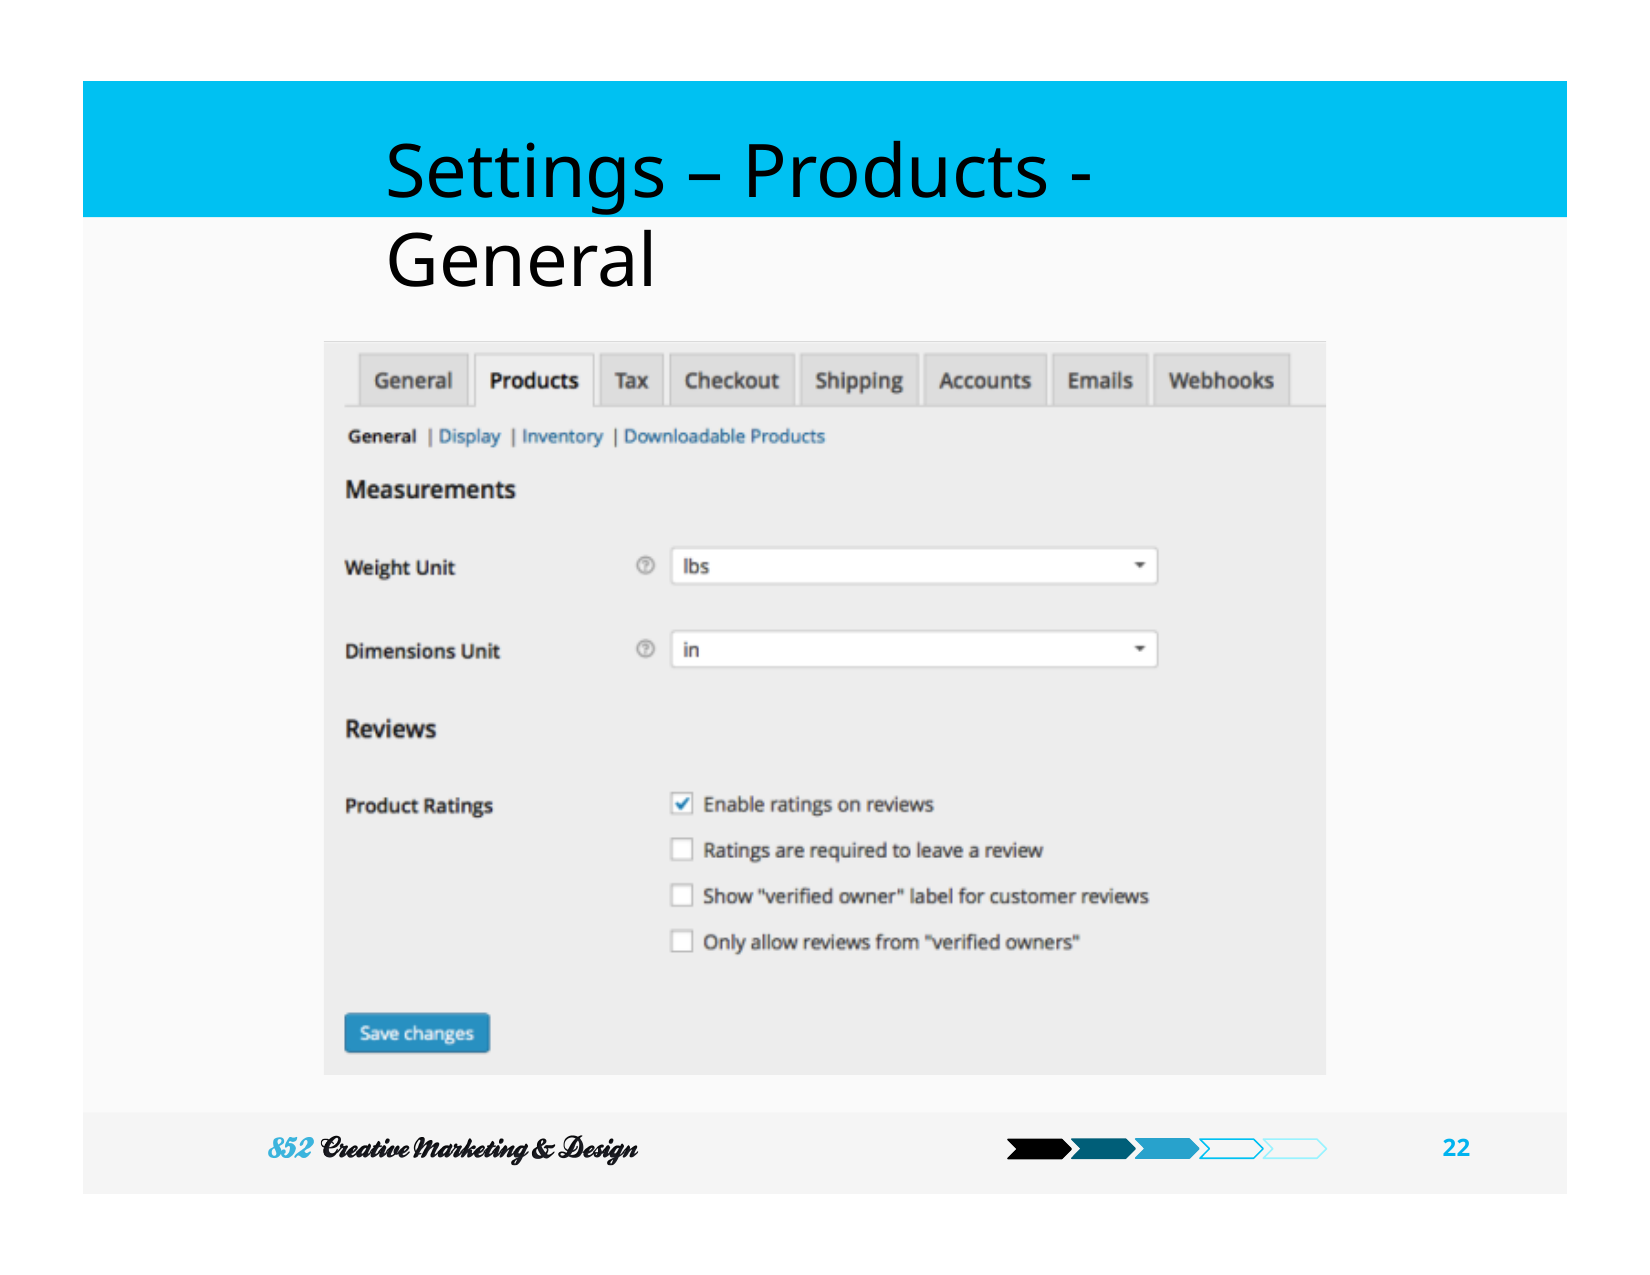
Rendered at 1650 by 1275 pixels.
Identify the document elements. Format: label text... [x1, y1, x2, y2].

picture [257, 1124, 645, 1173]
text_box [323, 340, 1327, 1076]
text_box [1135, 1138, 1199, 1159]
slide_number 100 [1438, 1129, 1484, 1275]
text_box [1007, 1139, 1072, 1159]
title Settings – Products - General [383, 121, 1266, 337]
text_box [1263, 1139, 1327, 1159]
text_box [1071, 1139, 1136, 1159]
text_box [1199, 1139, 1264, 1159]
